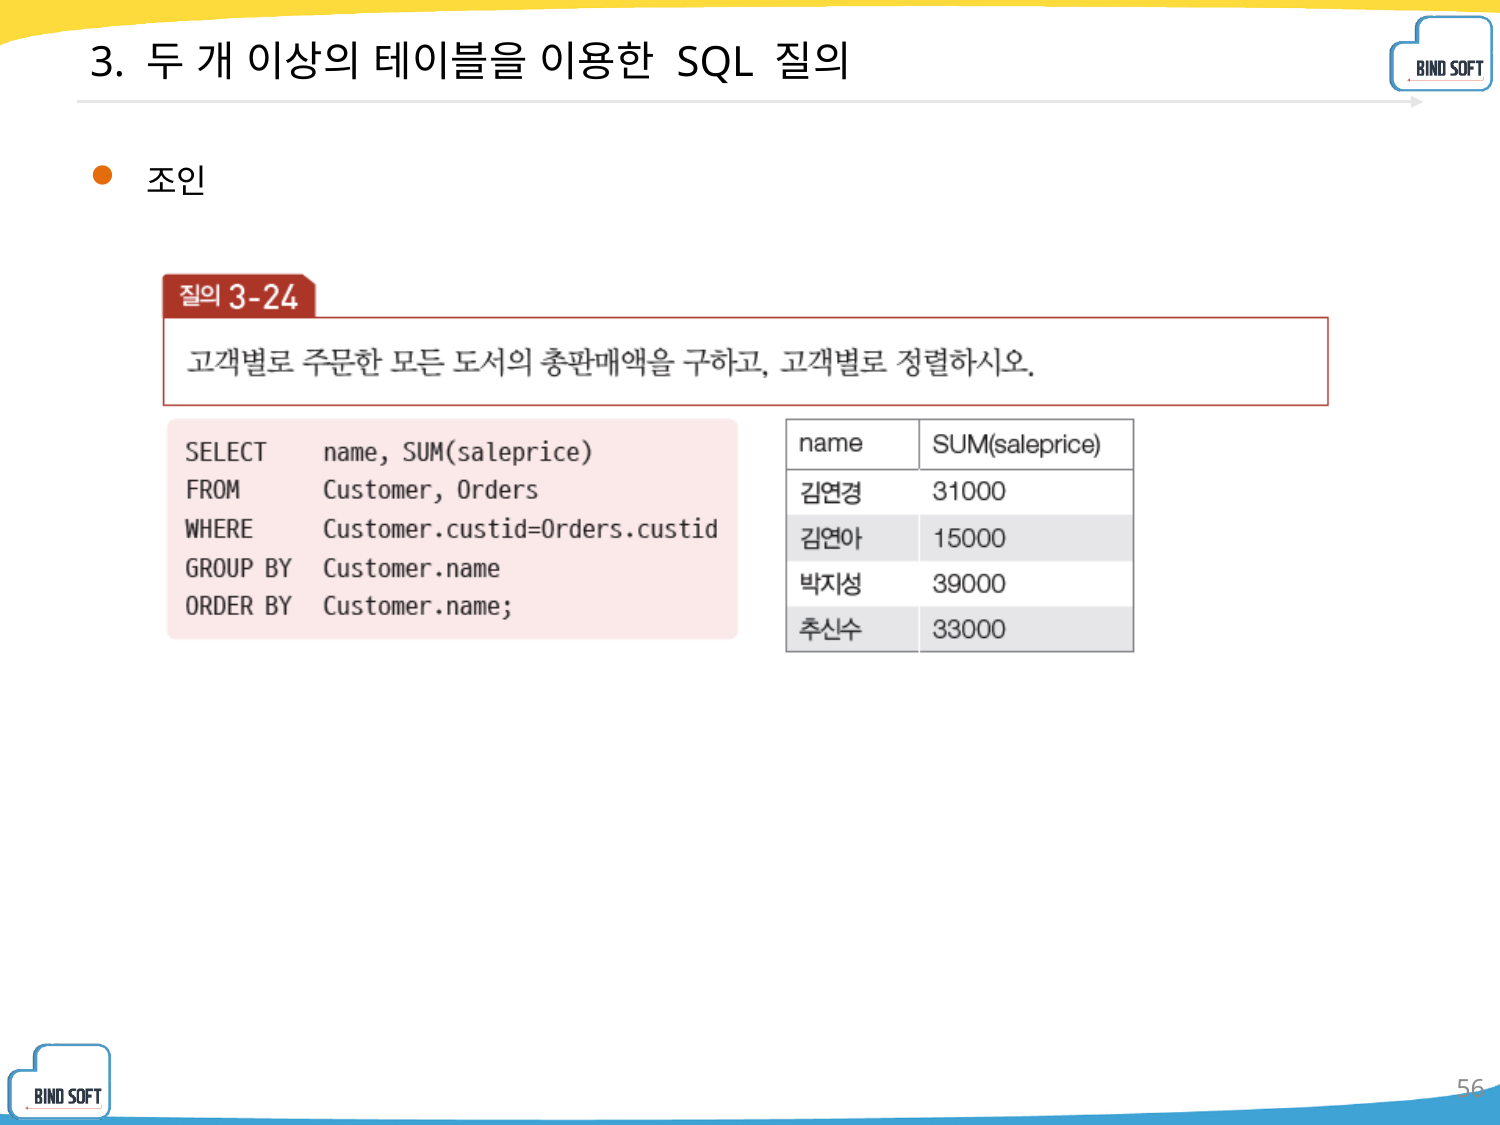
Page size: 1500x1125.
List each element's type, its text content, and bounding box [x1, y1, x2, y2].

slide_number 56 [1149, 1068, 1500, 1111]
list 조인 [75, 152, 1425, 1055]
picture [0, 1003, 1500, 1125]
picture [160, 266, 1340, 659]
title 3. 두 개 이상의 테이블을 이용한 SQL 질의 [75, 11, 1425, 108]
picture [0, 0, 1500, 96]
